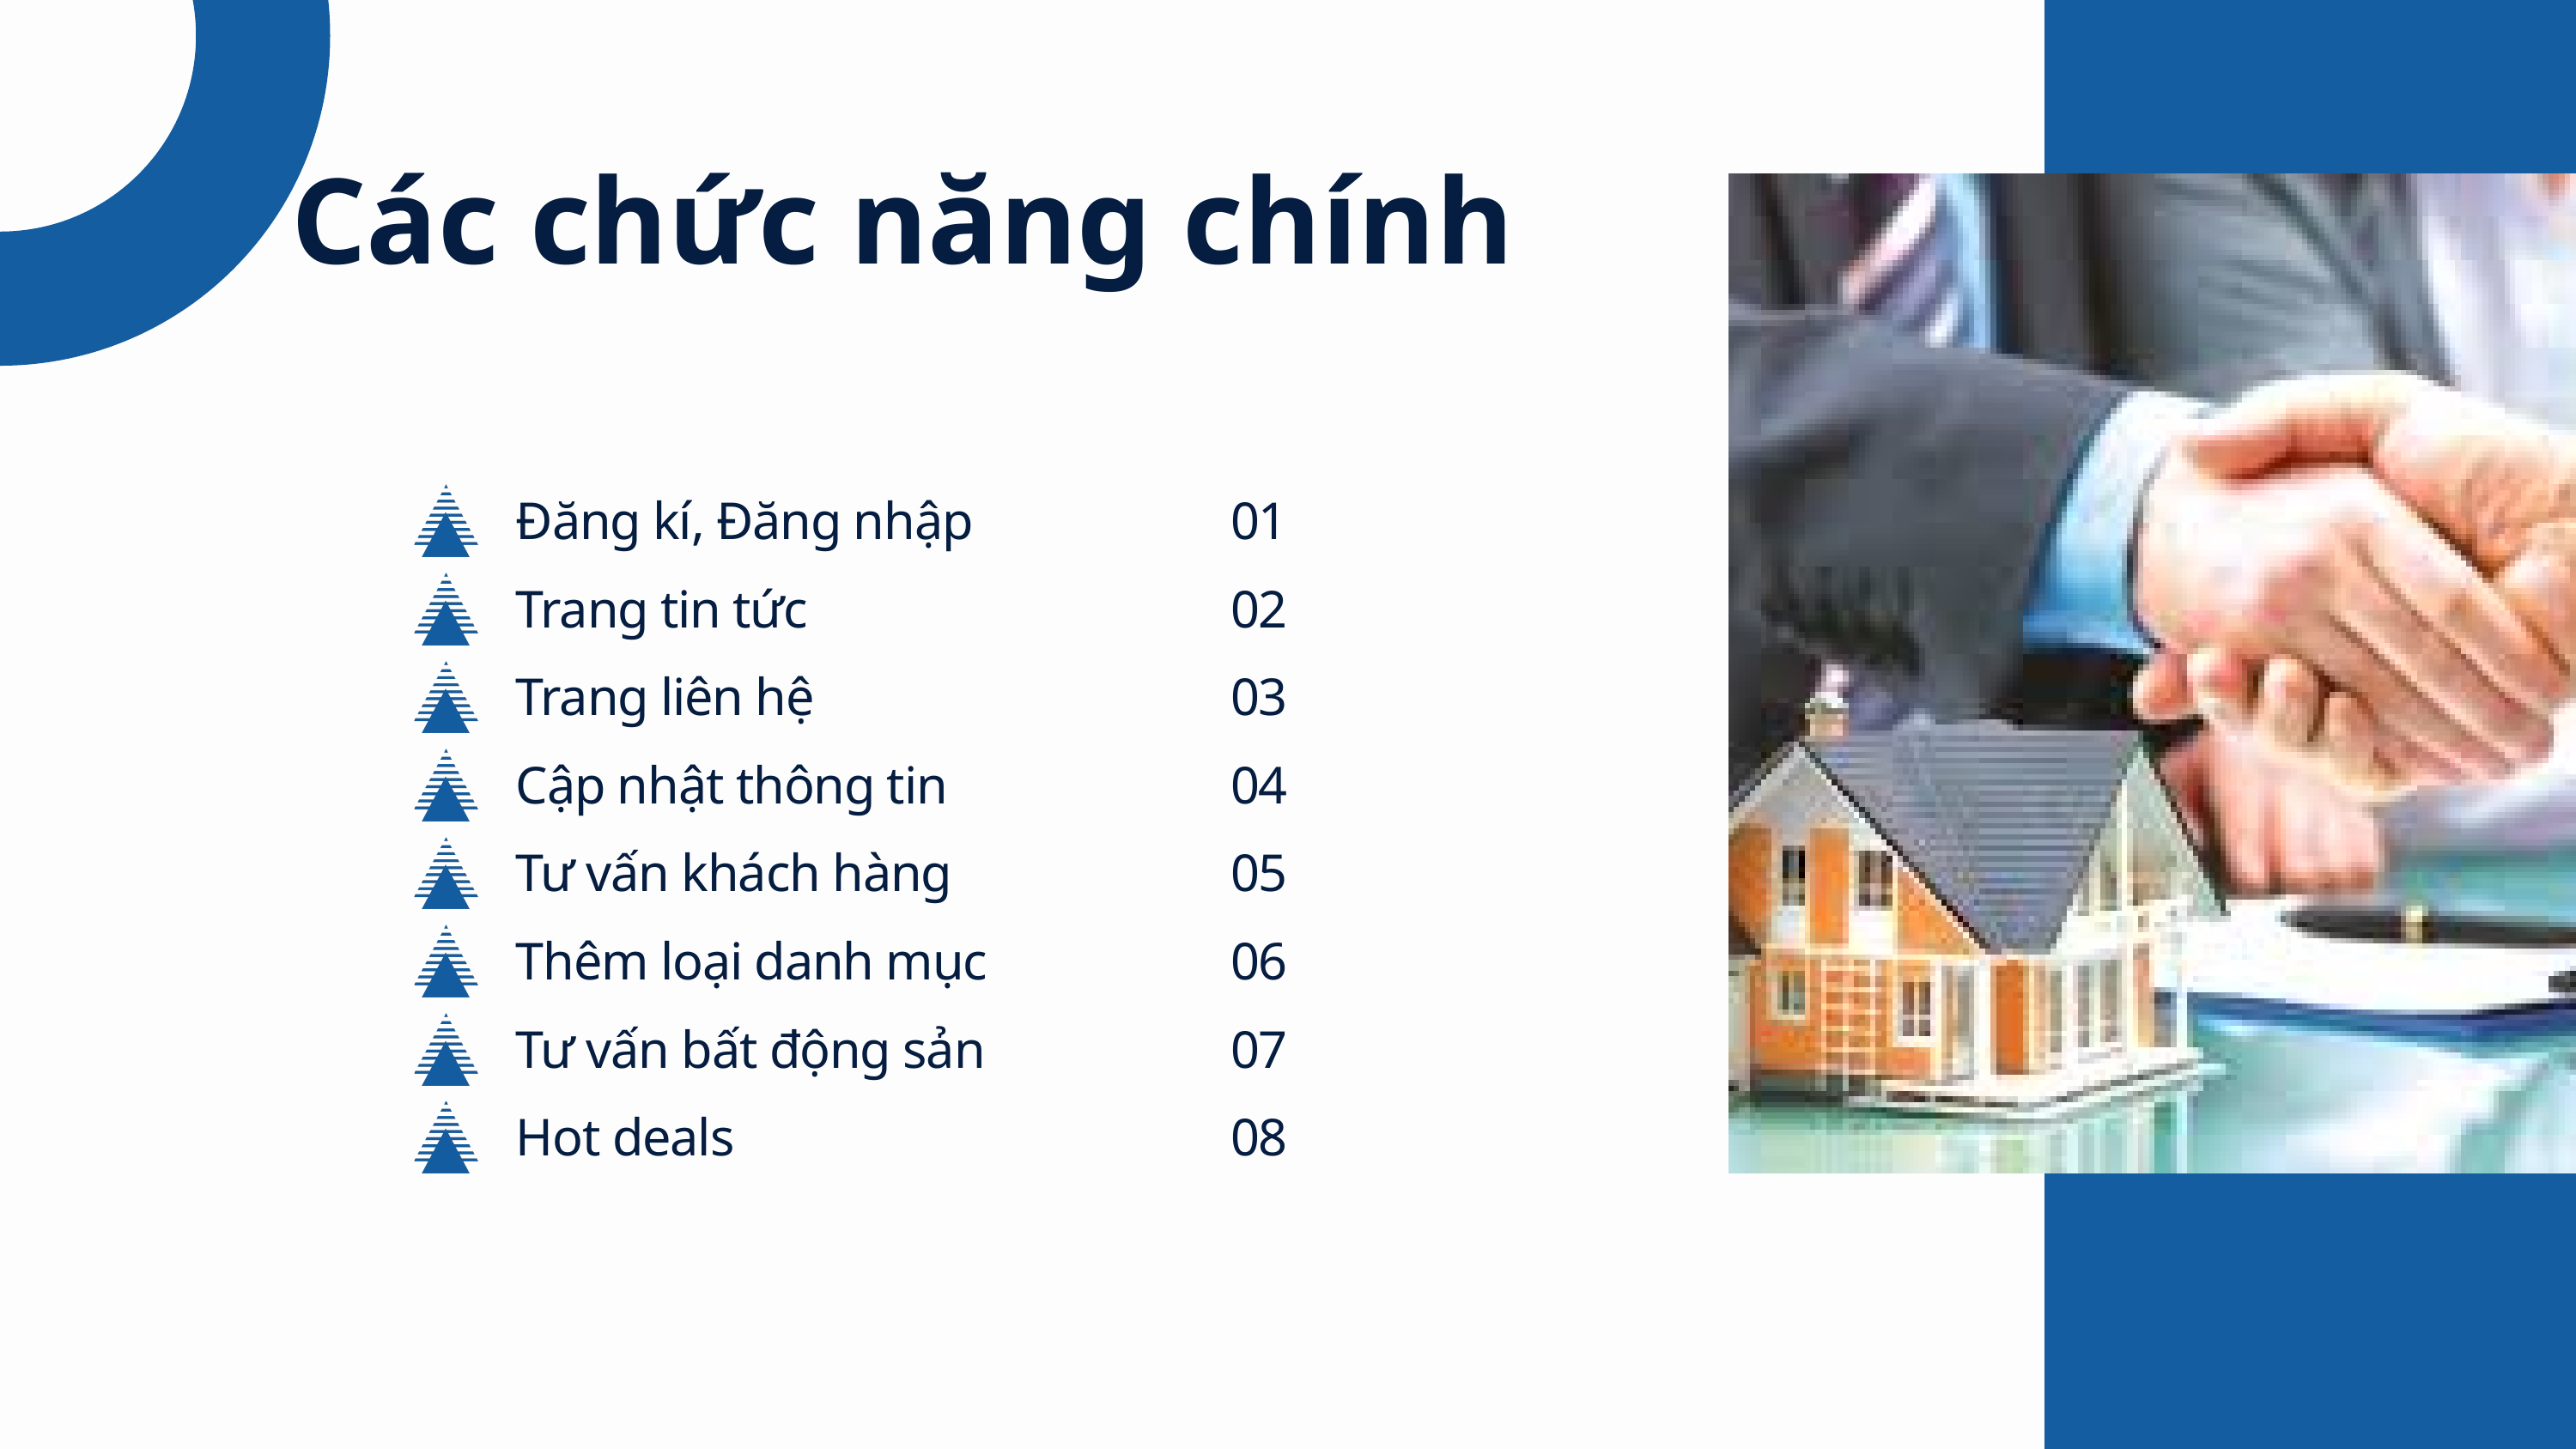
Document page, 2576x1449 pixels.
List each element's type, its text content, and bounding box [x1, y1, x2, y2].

text_box [414, 661, 478, 733]
text_box [414, 749, 478, 822]
text_box Tư vấn khách hàng [515, 830, 1162, 902]
text_box [1728, 173, 2041, 1173]
text_box Trang tin tức [515, 566, 1100, 639]
text_box [414, 925, 478, 997]
text_box 04 [1194, 743, 1288, 815]
text_box 06 [1194, 919, 1288, 991]
text_box [414, 573, 478, 646]
text_box 08 [1194, 1094, 1288, 1167]
text_box 07 [1194, 1006, 1288, 1079]
text_box 01 [1194, 478, 1288, 550]
text_box [414, 1101, 478, 1173]
text_box Trang liên hệ [515, 654, 1171, 726]
text_box Thêm loại danh mục [515, 919, 1136, 991]
text_box 02 [1194, 566, 1288, 639]
text_box Đăng kí, Đăng nhập [515, 478, 1048, 550]
text_box 03 [1194, 654, 1288, 726]
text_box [0, 0, 264, 300]
text_box [414, 484, 478, 557]
text_box Tư vấn bất động sản [515, 1006, 1162, 1079]
text_box [414, 1013, 478, 1086]
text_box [2044, 0, 2576, 1449]
text_box [414, 837, 478, 910]
text_box Cập nhật thông tin [515, 743, 1136, 815]
text_box 05 [1194, 830, 1288, 902]
text_box Hot deals [515, 1094, 1136, 1167]
text_box Các chức năng chính [291, 122, 1634, 288]
